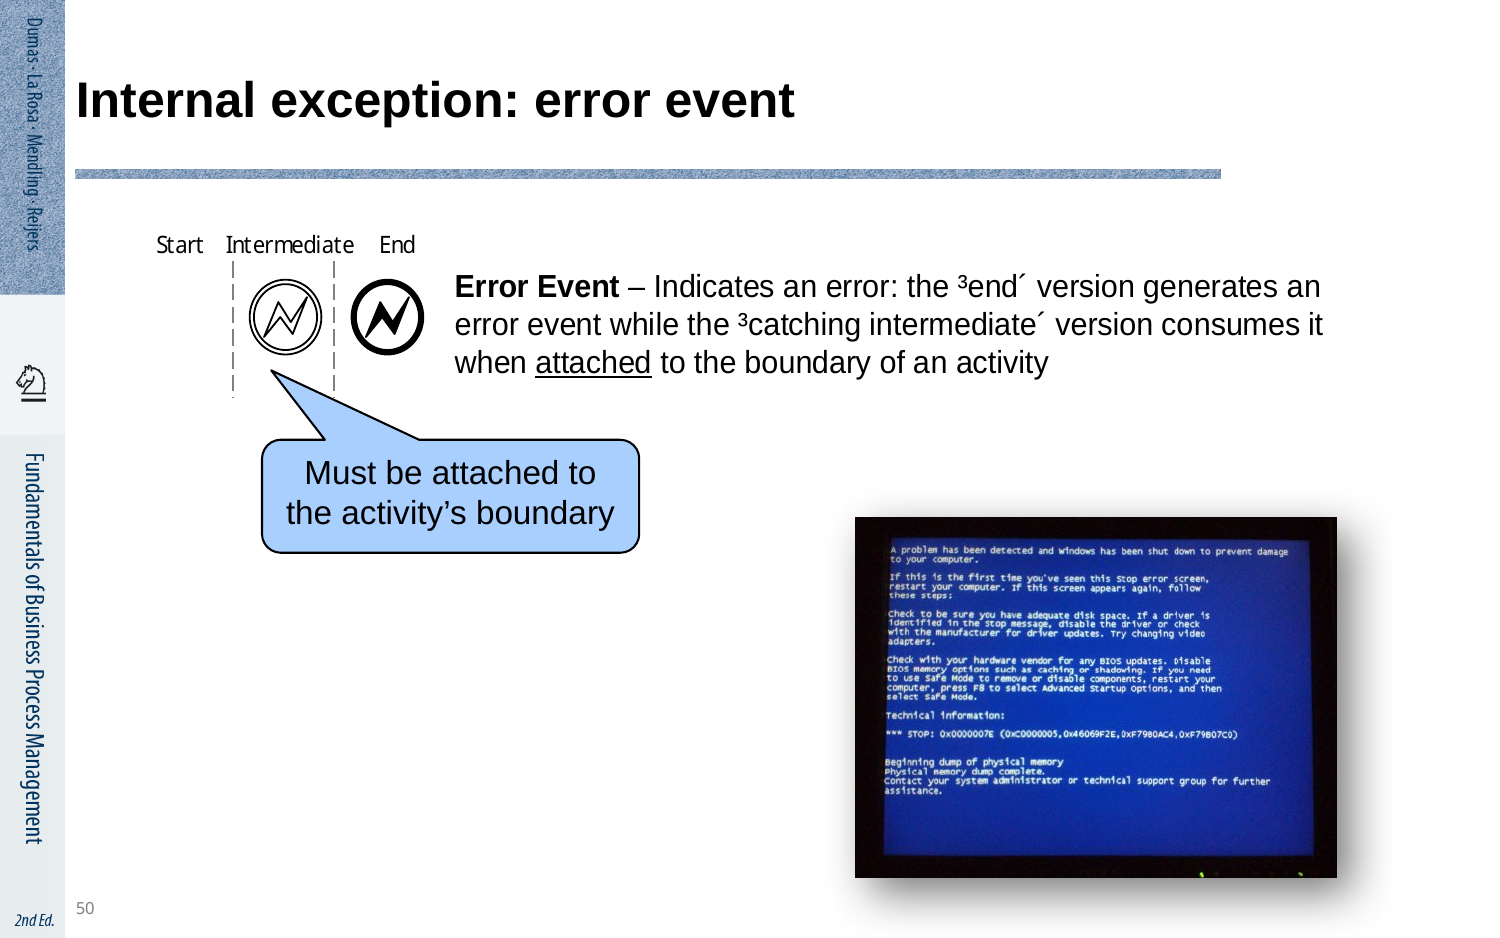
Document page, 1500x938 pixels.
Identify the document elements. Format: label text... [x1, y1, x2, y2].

title Internal exception: error event [75, 22, 1198, 172]
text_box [132, 239, 1386, 405]
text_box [146, 230, 438, 264]
slide_number 50 [75, 887, 223, 931]
picture [855, 517, 1337, 879]
picture [0, 0, 65, 938]
picture [75, 169, 1221, 179]
text_box Must be attached to the activity’s boundary [261, 405, 640, 553]
